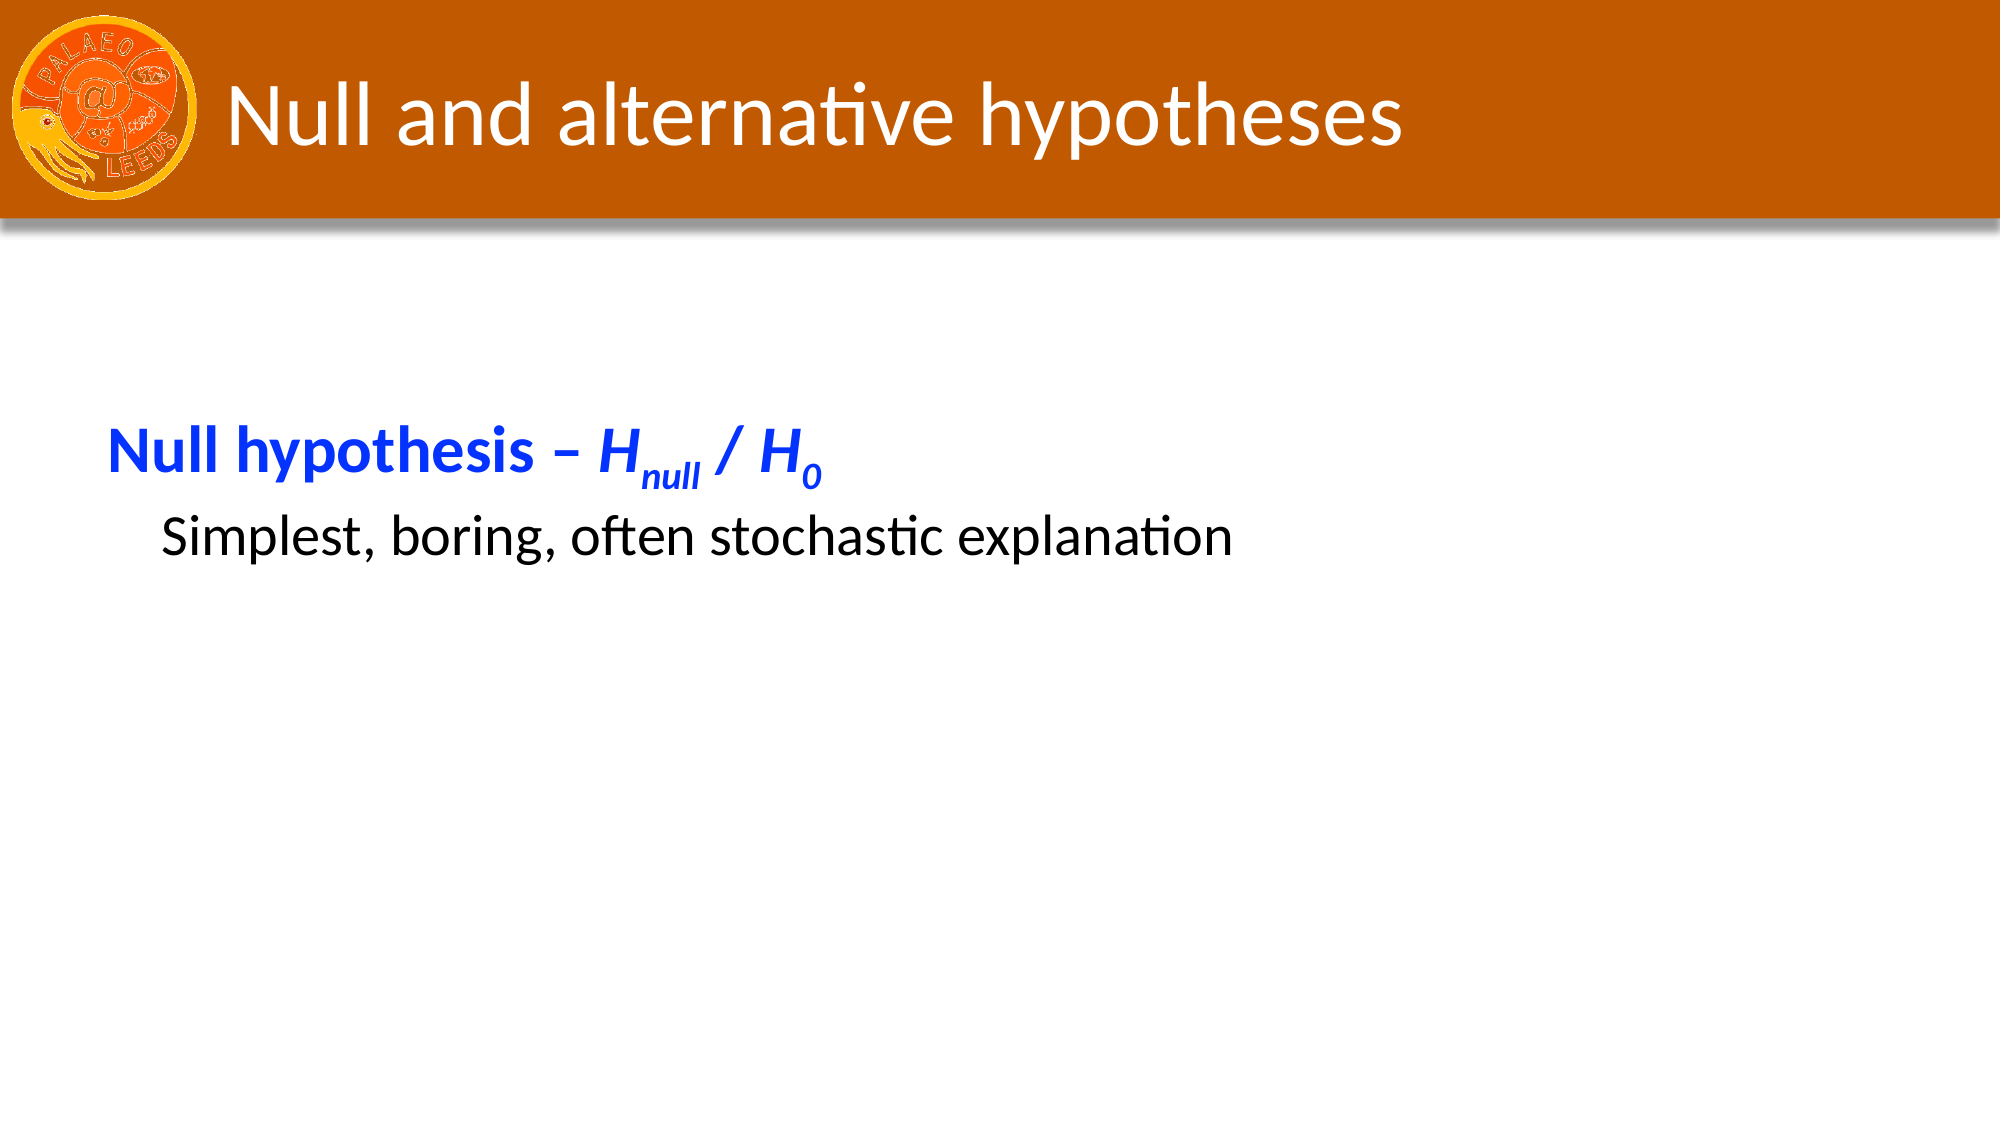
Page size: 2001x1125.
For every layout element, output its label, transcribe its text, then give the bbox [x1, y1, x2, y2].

text_box Null and alternative hypotheses [210, 17, 2000, 201]
text_box Null hypothesis – Hnull / H0 [93, 398, 836, 505]
picture [11, 15, 197, 200]
text_box Simplest, boring, often stochastic explanation [146, 489, 1250, 575]
text_box [0, 0, 2000, 219]
